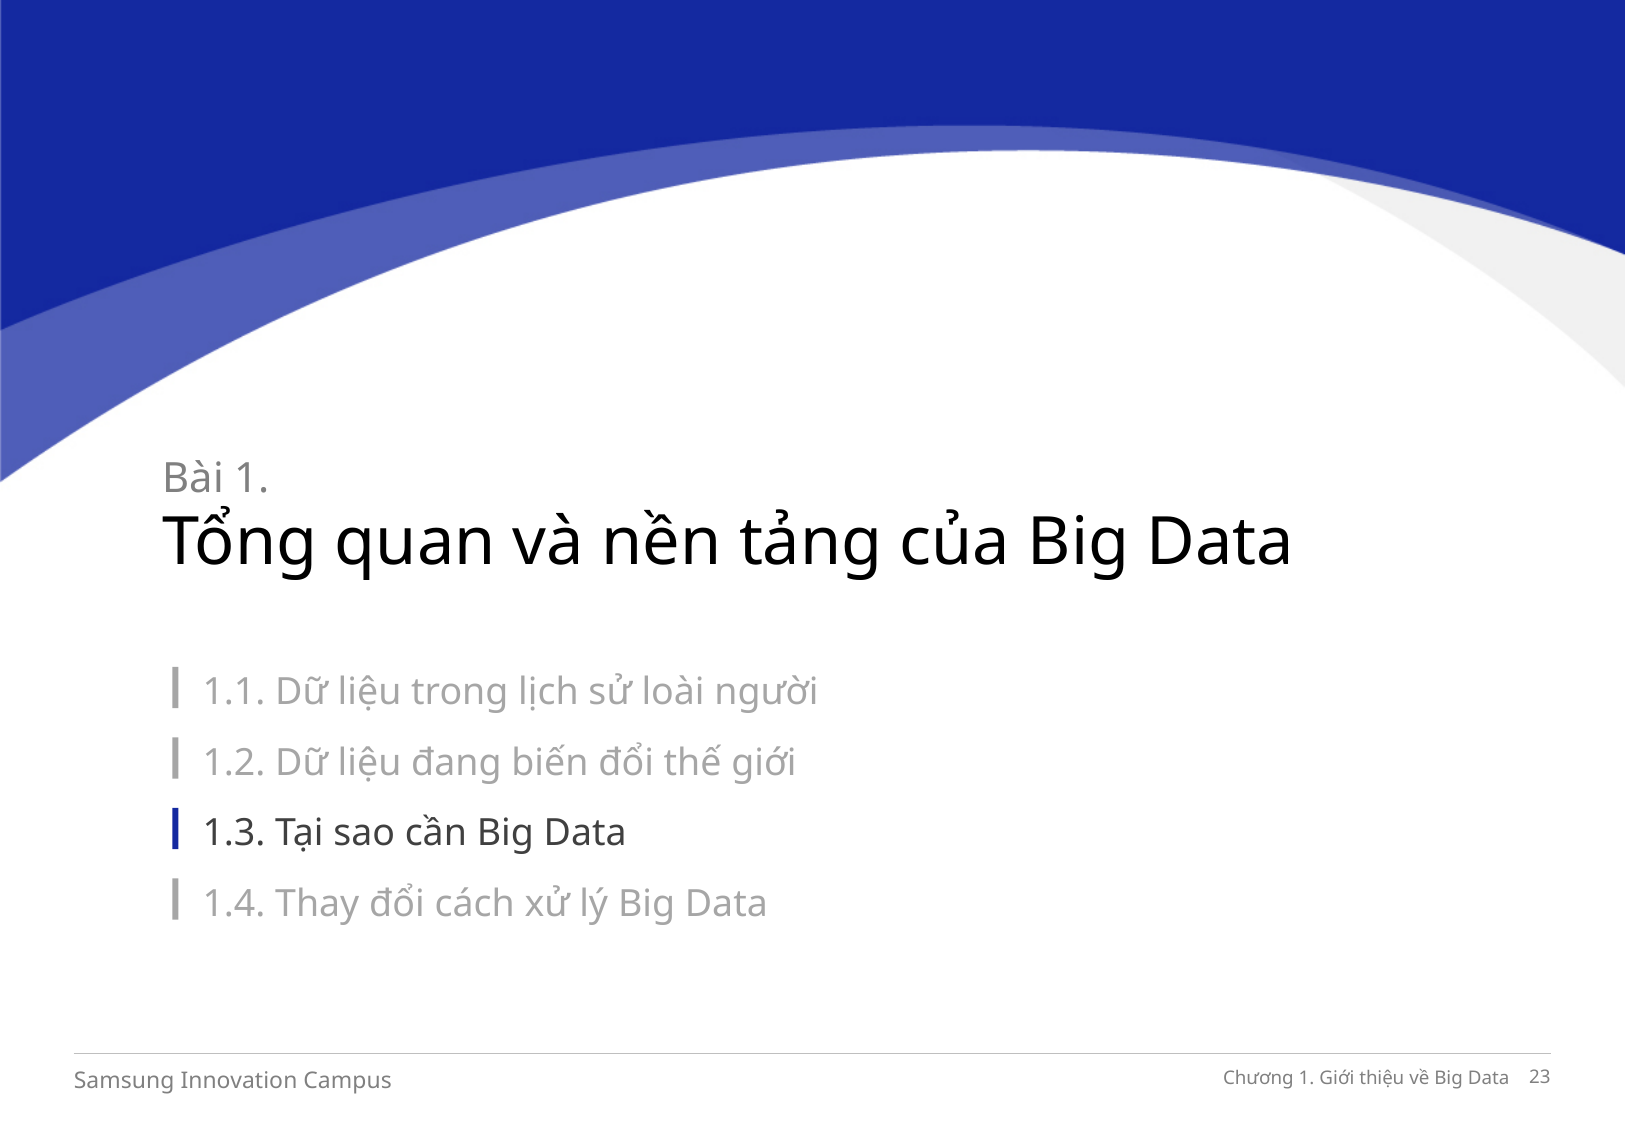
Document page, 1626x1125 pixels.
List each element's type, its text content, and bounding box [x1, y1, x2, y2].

text_box Bài 1. [161, 450, 1062, 502]
text_box Tổng quan và nền tảng của Big Data [161, 497, 1532, 579]
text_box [172, 737, 1108, 783]
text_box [172, 666, 1108, 713]
picture [0, 0, 1625, 1125]
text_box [172, 807, 1108, 854]
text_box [172, 878, 1108, 925]
